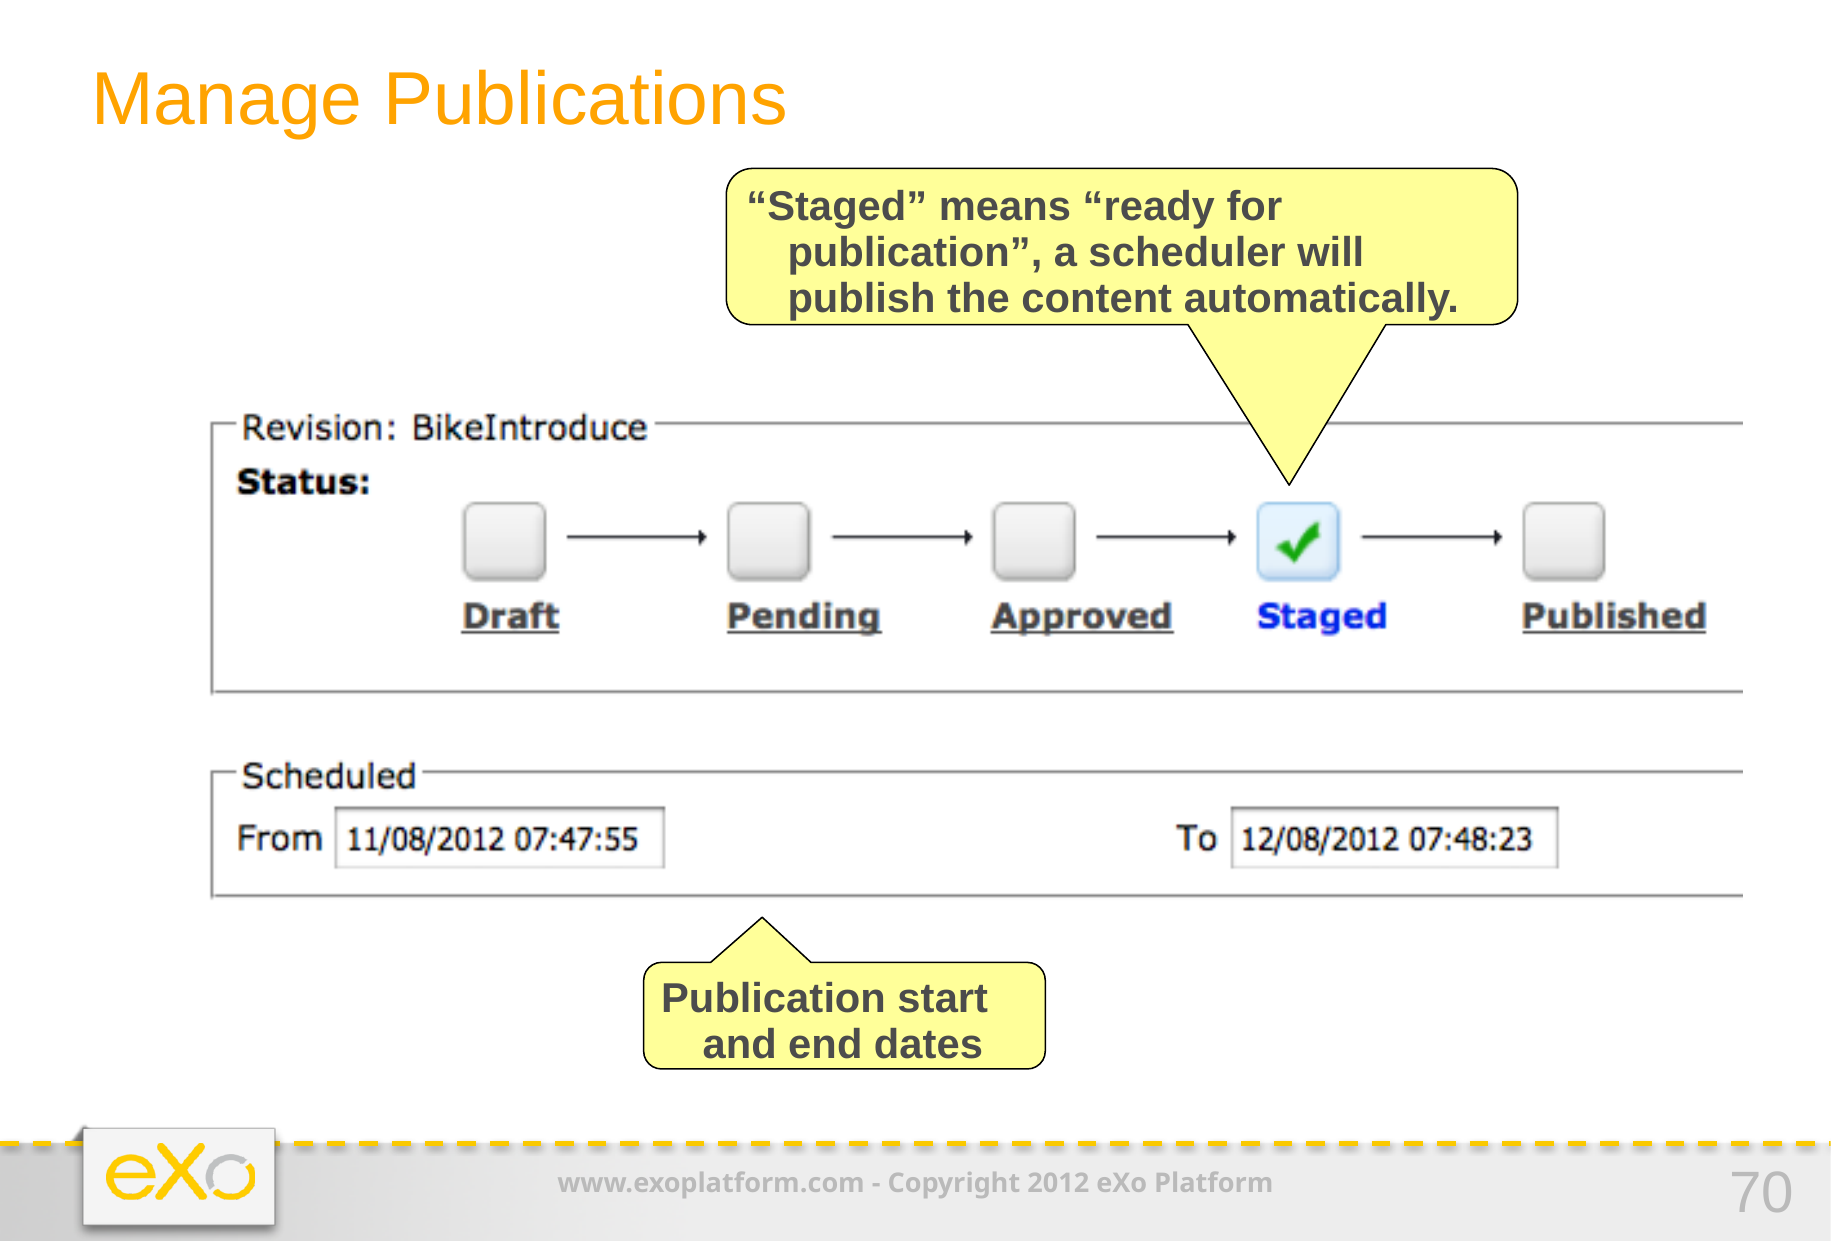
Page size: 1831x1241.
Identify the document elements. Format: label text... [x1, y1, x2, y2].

picture [200, 401, 1743, 940]
picture [0, 1113, 1831, 1241]
text_box [71, 186, 1767, 1077]
text_box “Staged” means “ready for publication”, a scheduler will publish the content automatically. [726, 168, 1518, 400]
text_box Manage Publications [91, 49, 1739, 151]
text_box Publication start and end dates [643, 948, 1046, 1069]
